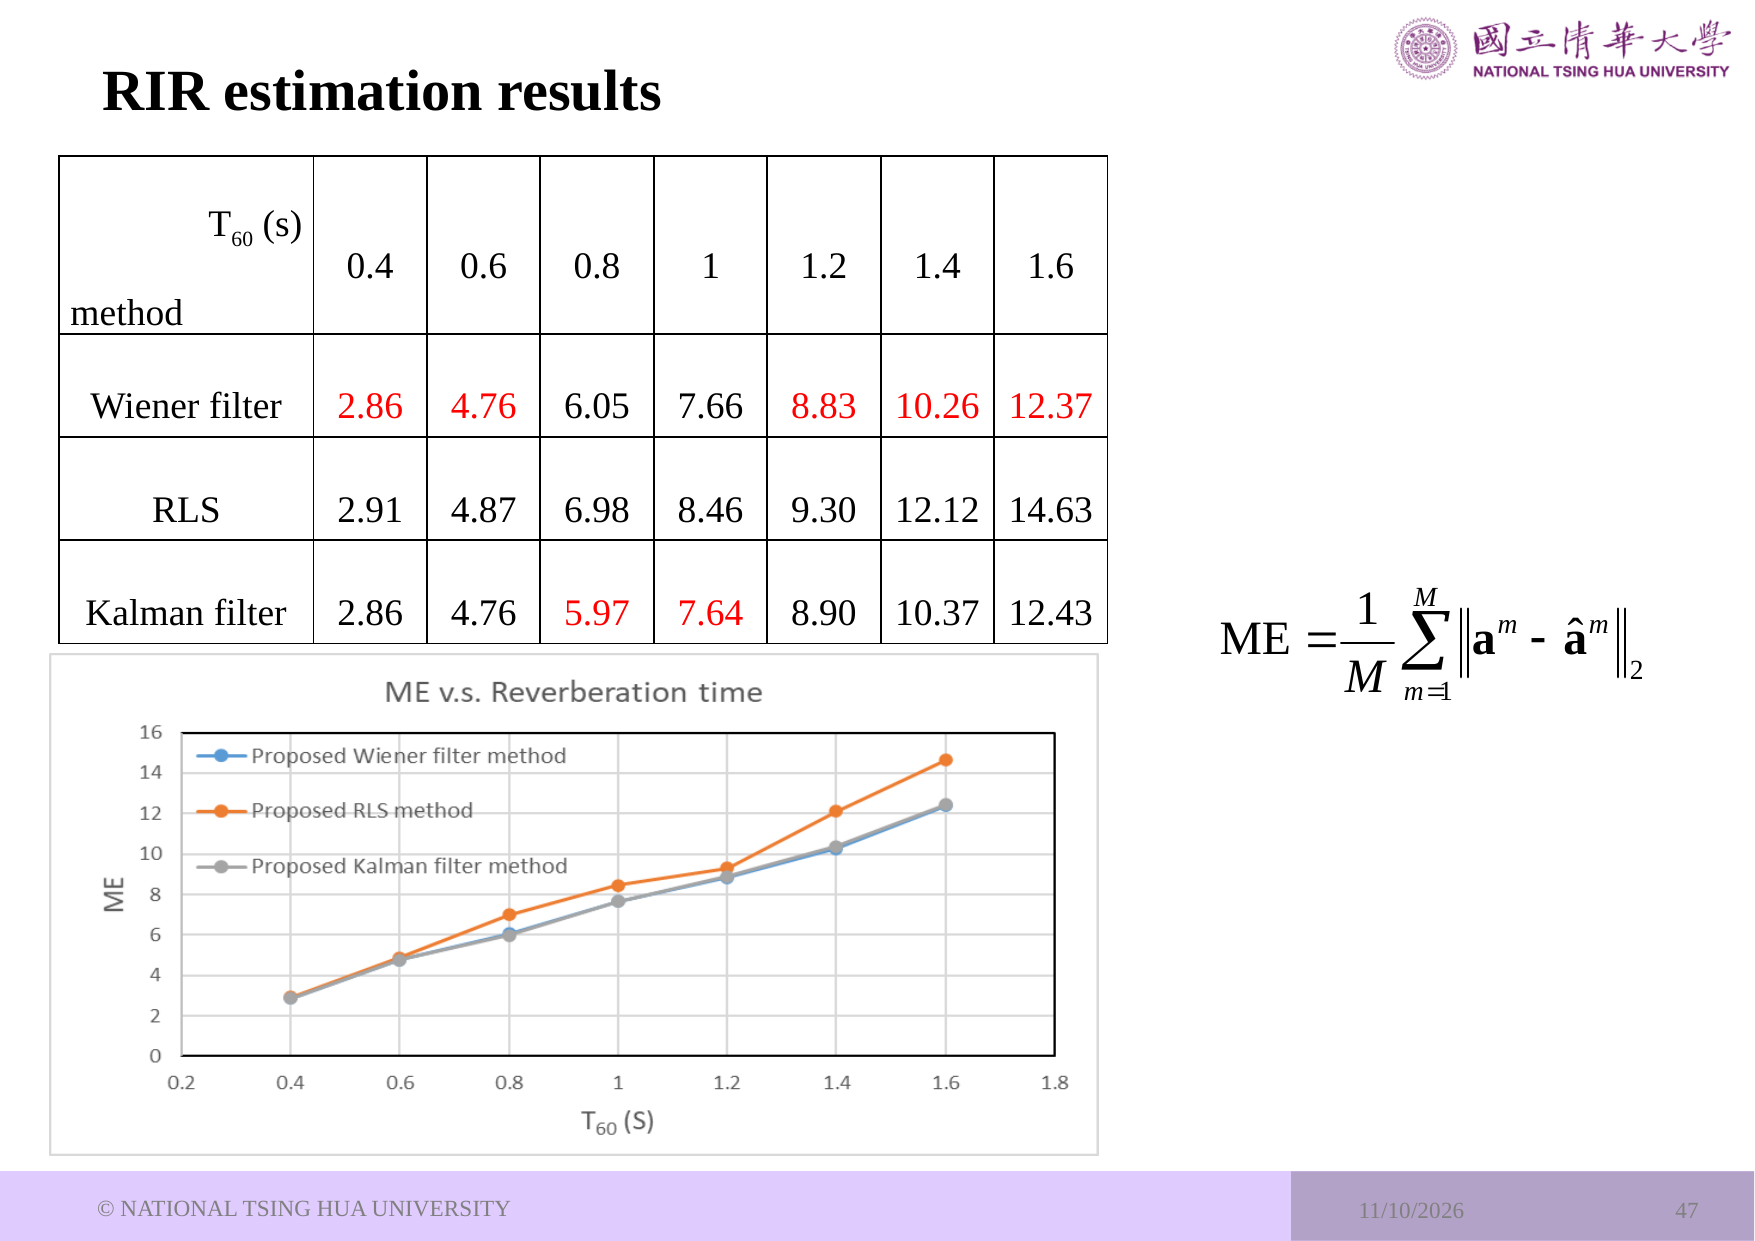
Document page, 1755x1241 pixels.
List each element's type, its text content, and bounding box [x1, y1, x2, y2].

table_cell 8.46 [655, 438, 766, 539]
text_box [1212, 574, 1658, 711]
table_cell Wiener filter [60, 335, 313, 436]
table_cell 12.43 [995, 541, 1107, 643]
table_cell 4.76 [428, 541, 539, 643]
footer © NATIONAL TSING HUA UNIVERSITY [82, 1177, 562, 1236]
picture [0, 1171, 1291, 1241]
table_cell Kalman filter [60, 541, 313, 643]
table_cell RLS [60, 438, 313, 539]
table_cell 4.87 [428, 438, 539, 539]
table_cell 6.98 [541, 438, 653, 539]
table_cell 14.63 [995, 438, 1107, 539]
picture [1388, 2, 1755, 95]
table_header 0.4 [314, 157, 426, 333]
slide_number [1343, 1180, 1551, 1239]
table_cell 2.86 [314, 335, 426, 436]
table_cell 12.37 [995, 335, 1107, 436]
table_header 0.6 [428, 157, 539, 333]
table_header 1.6 [995, 157, 1107, 333]
table_cell 2.86 [314, 541, 426, 643]
table_header 0.8 [541, 157, 653, 333]
table_header 1.4 [882, 157, 993, 333]
table_cell 9.30 [768, 438, 880, 539]
table_cell 5.97 [541, 541, 653, 643]
table_cell 4.76 [428, 335, 539, 436]
table_cell 10.37 [882, 541, 993, 643]
table_header 1.2 [768, 157, 880, 333]
table_header 1 [655, 157, 766, 333]
table_cell 7.64 [655, 541, 766, 643]
table_cell 2.91 [314, 438, 426, 539]
table_header T60 (s) method [60, 157, 313, 333]
table_cell 7.66 [655, 335, 766, 436]
table_cell 6.05 [541, 335, 653, 436]
slide_number 47 [1577, 1180, 1714, 1239]
table_cell 12.12 [882, 438, 993, 539]
picture [49, 653, 1099, 1156]
table_cell 10.26 [882, 335, 993, 436]
table_cell 8.90 [768, 541, 880, 643]
title RIR estimation results [87, 35, 1257, 140]
table_cell 8.83 [768, 335, 880, 436]
